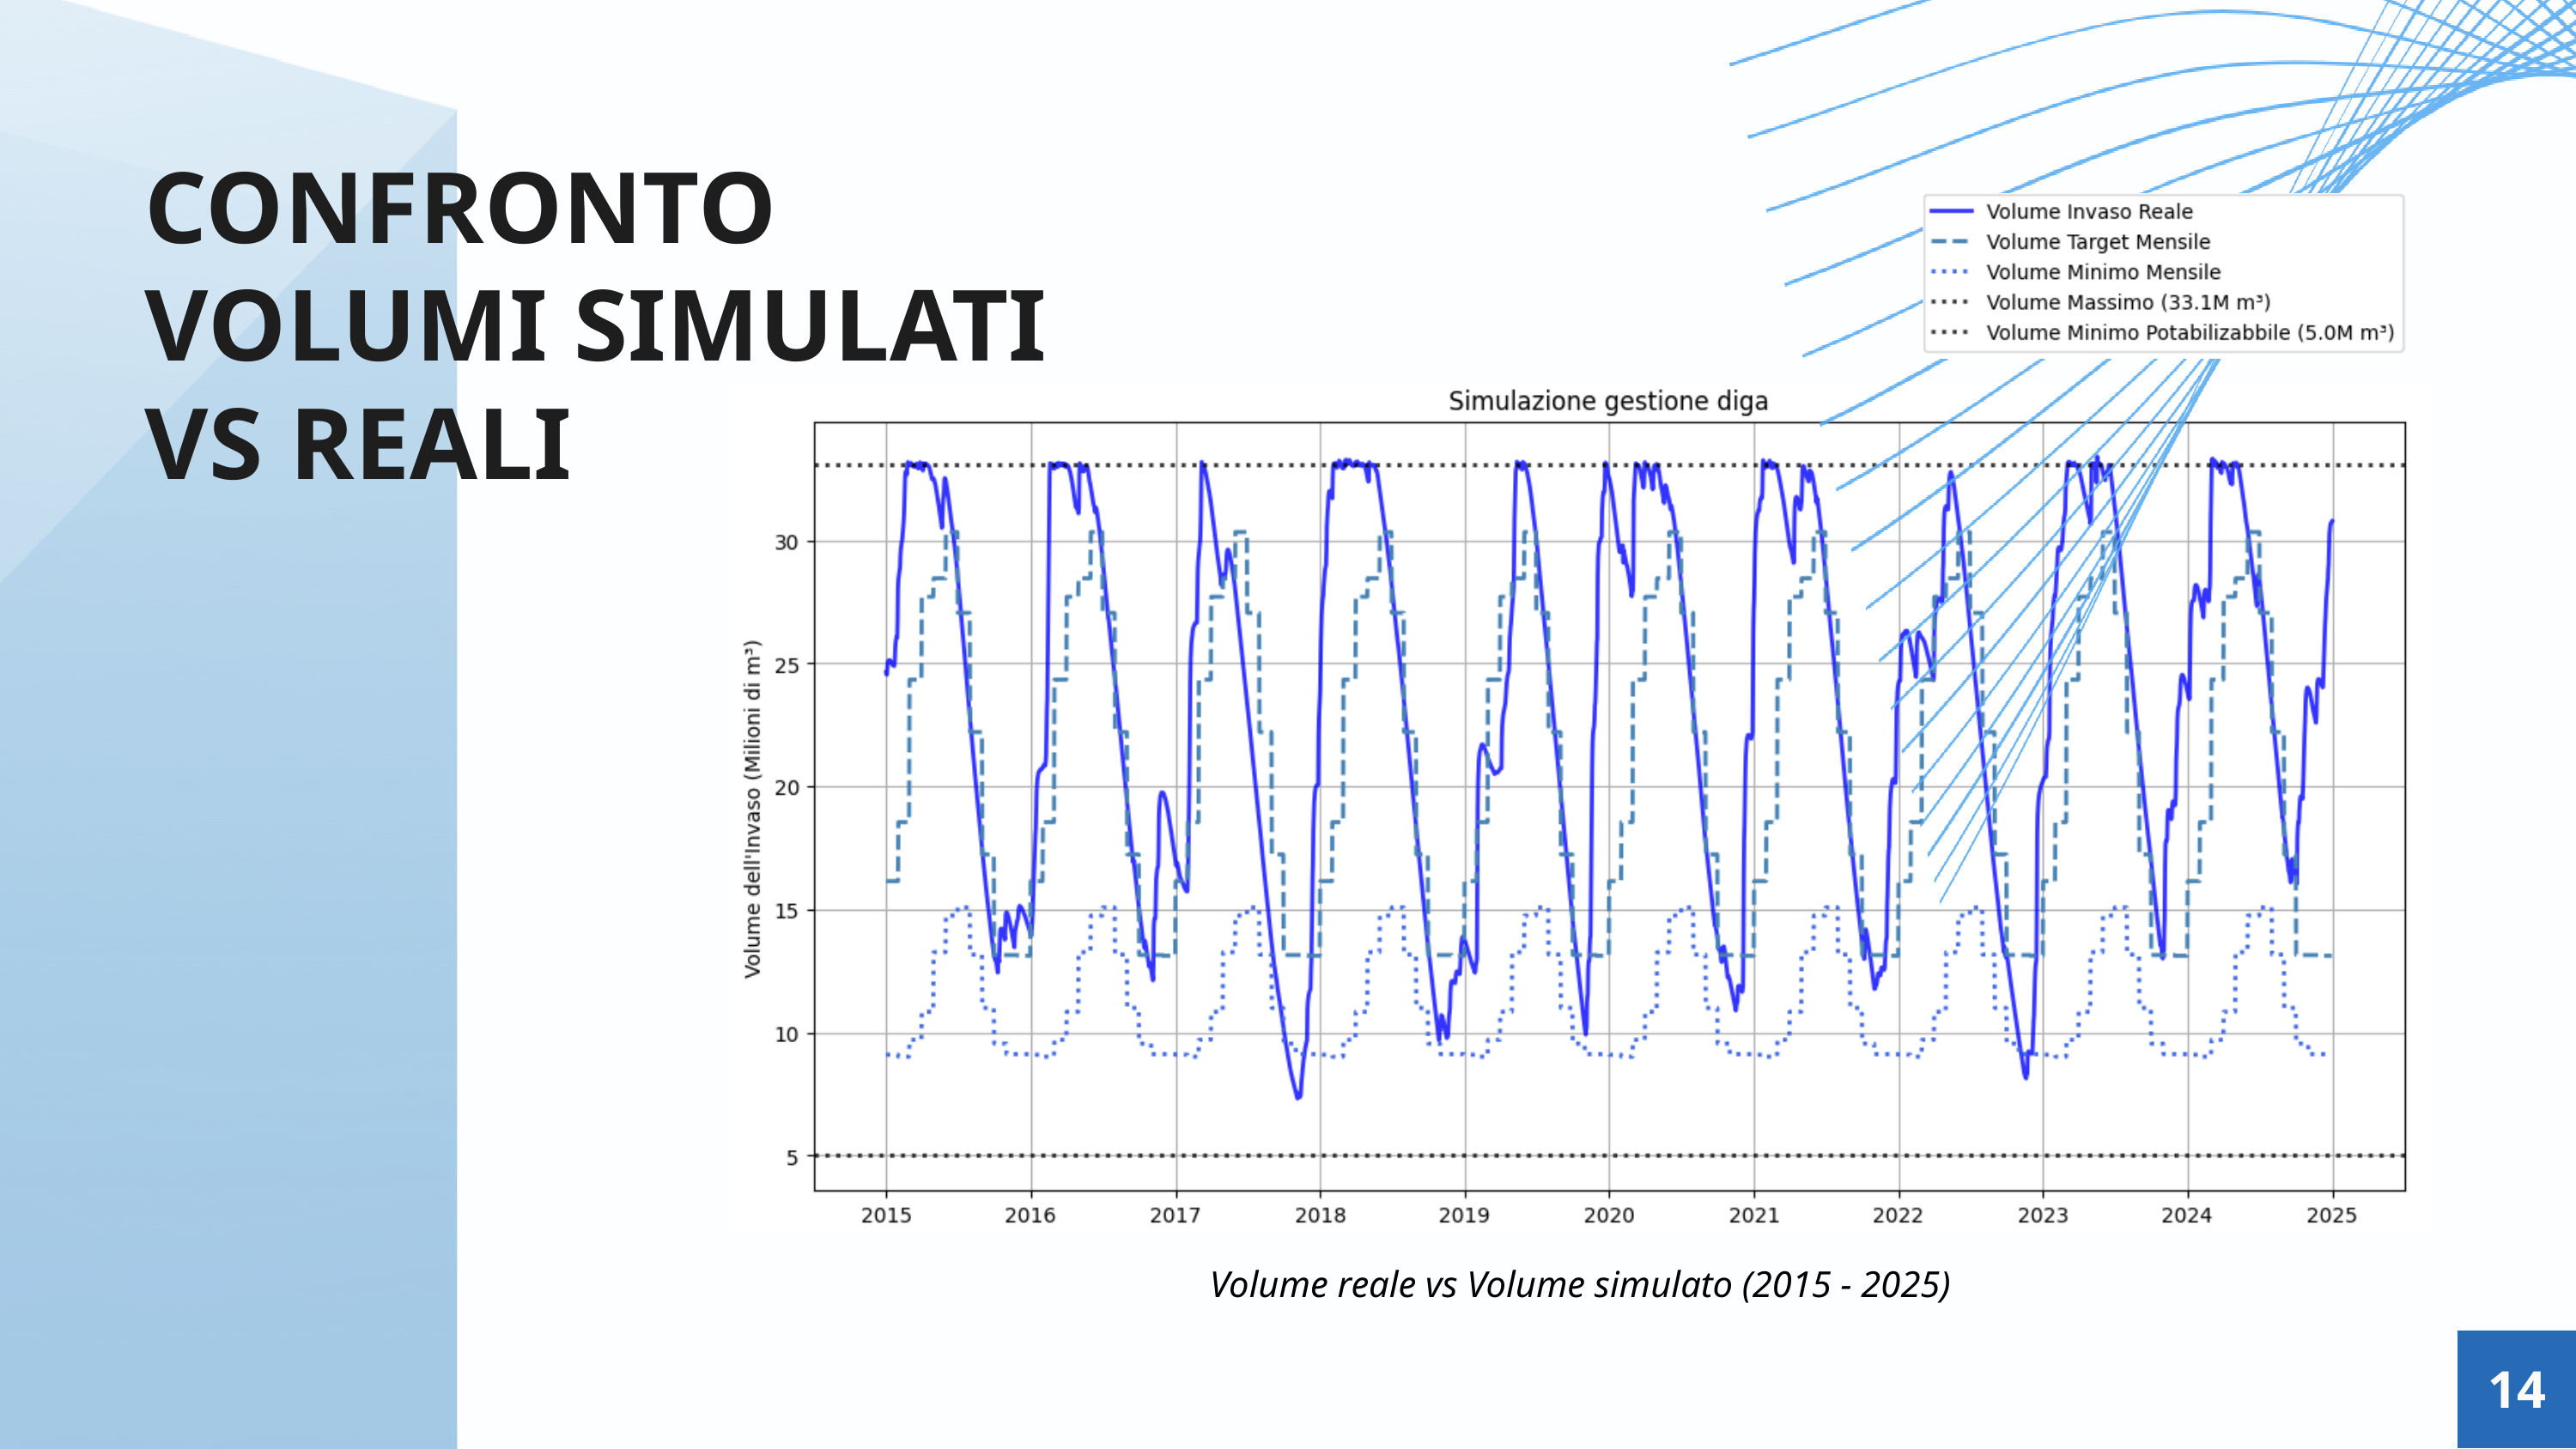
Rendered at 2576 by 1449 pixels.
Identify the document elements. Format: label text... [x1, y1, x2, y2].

text_box [1923, 193, 2408, 359]
text_box [0, 0, 458, 1449]
text_box CONFRONTO VOLUMI SIMULATI VS REALI [144, 144, 1080, 500]
text_box [1713, 0, 2576, 1341]
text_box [731, 382, 2429, 1234]
text_box Volume reale vs Volume simulato (2015 - 2025) [1158, 1264, 2002, 1305]
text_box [2458, 1330, 2576, 1449]
